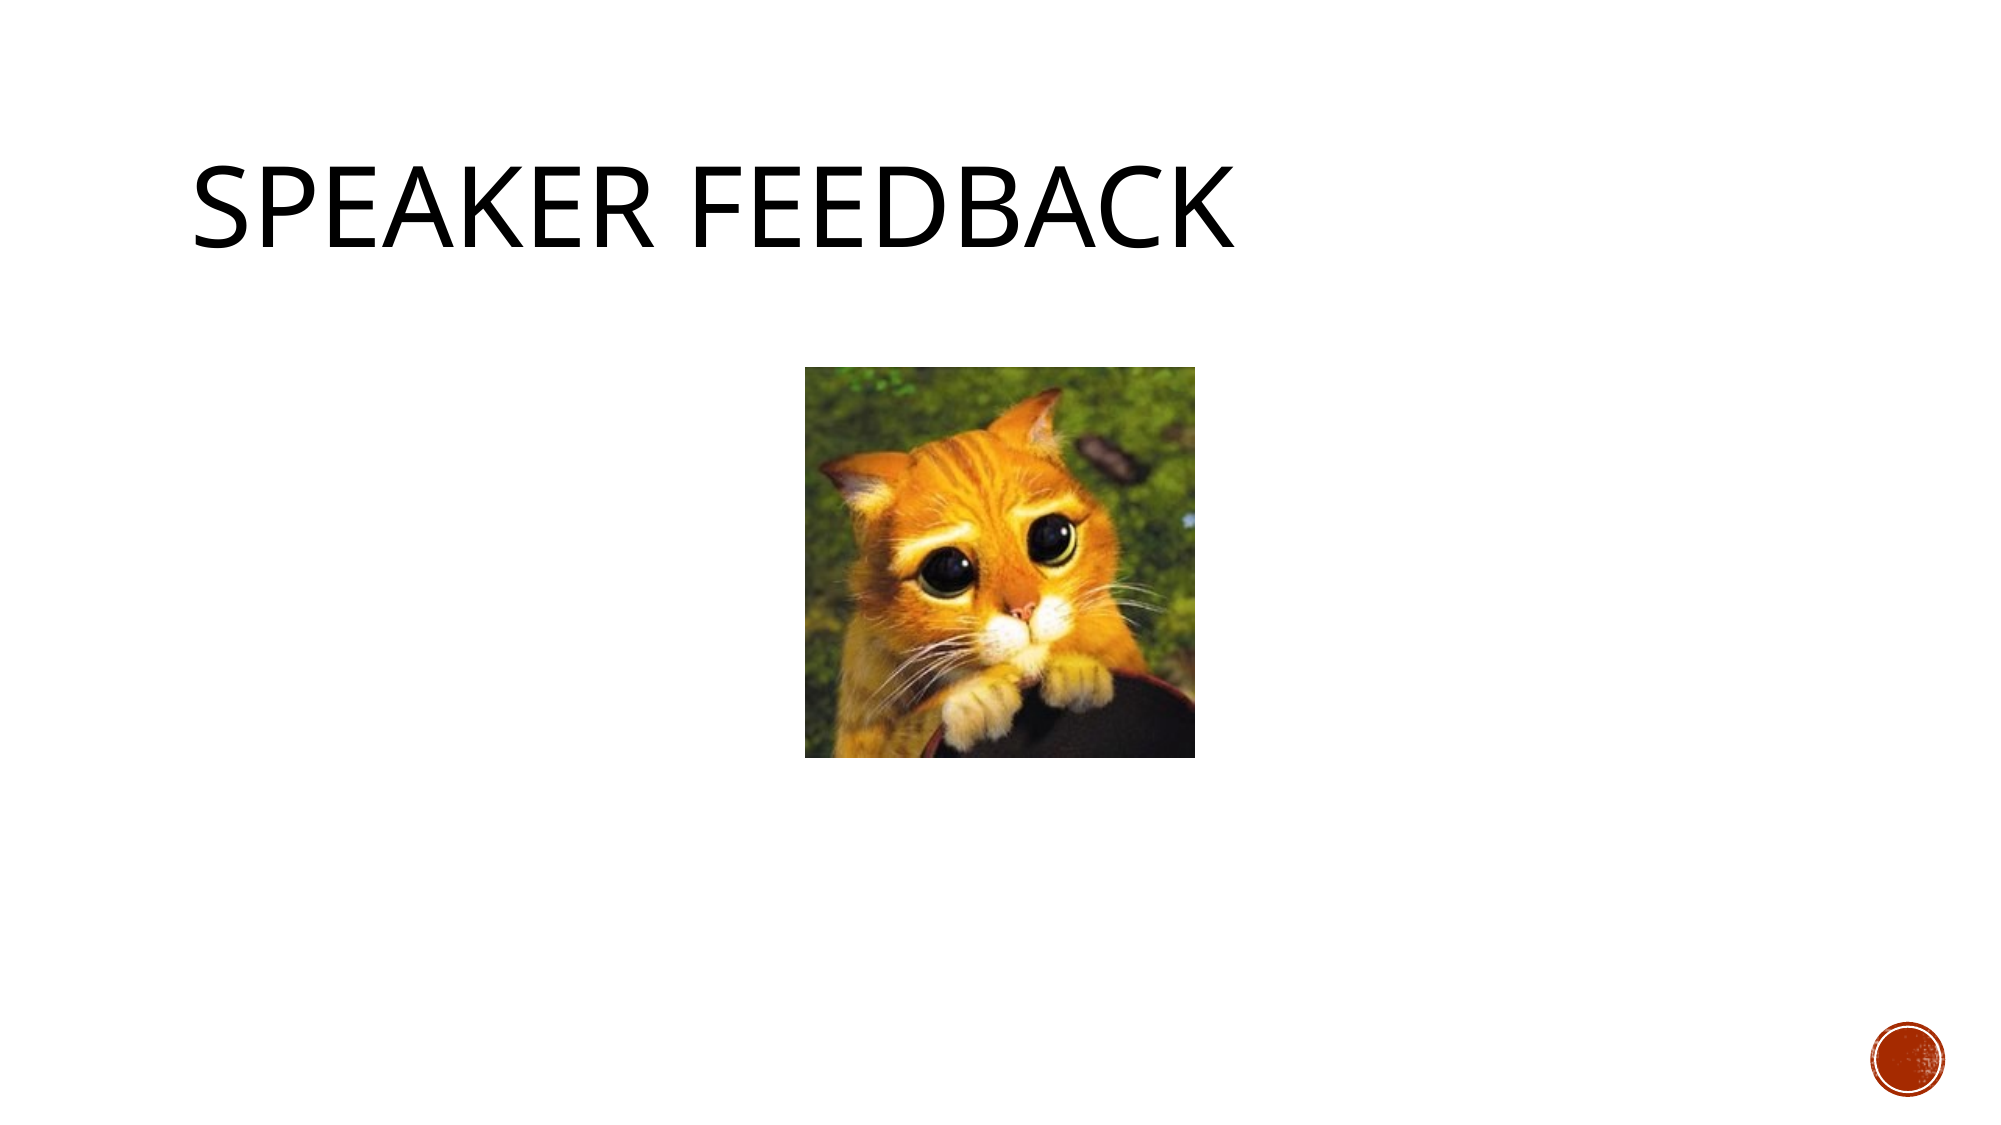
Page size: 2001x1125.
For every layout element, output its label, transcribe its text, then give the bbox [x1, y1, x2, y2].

title Speaker Feedback [175, 79, 1826, 344]
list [808, 371, 1193, 755]
